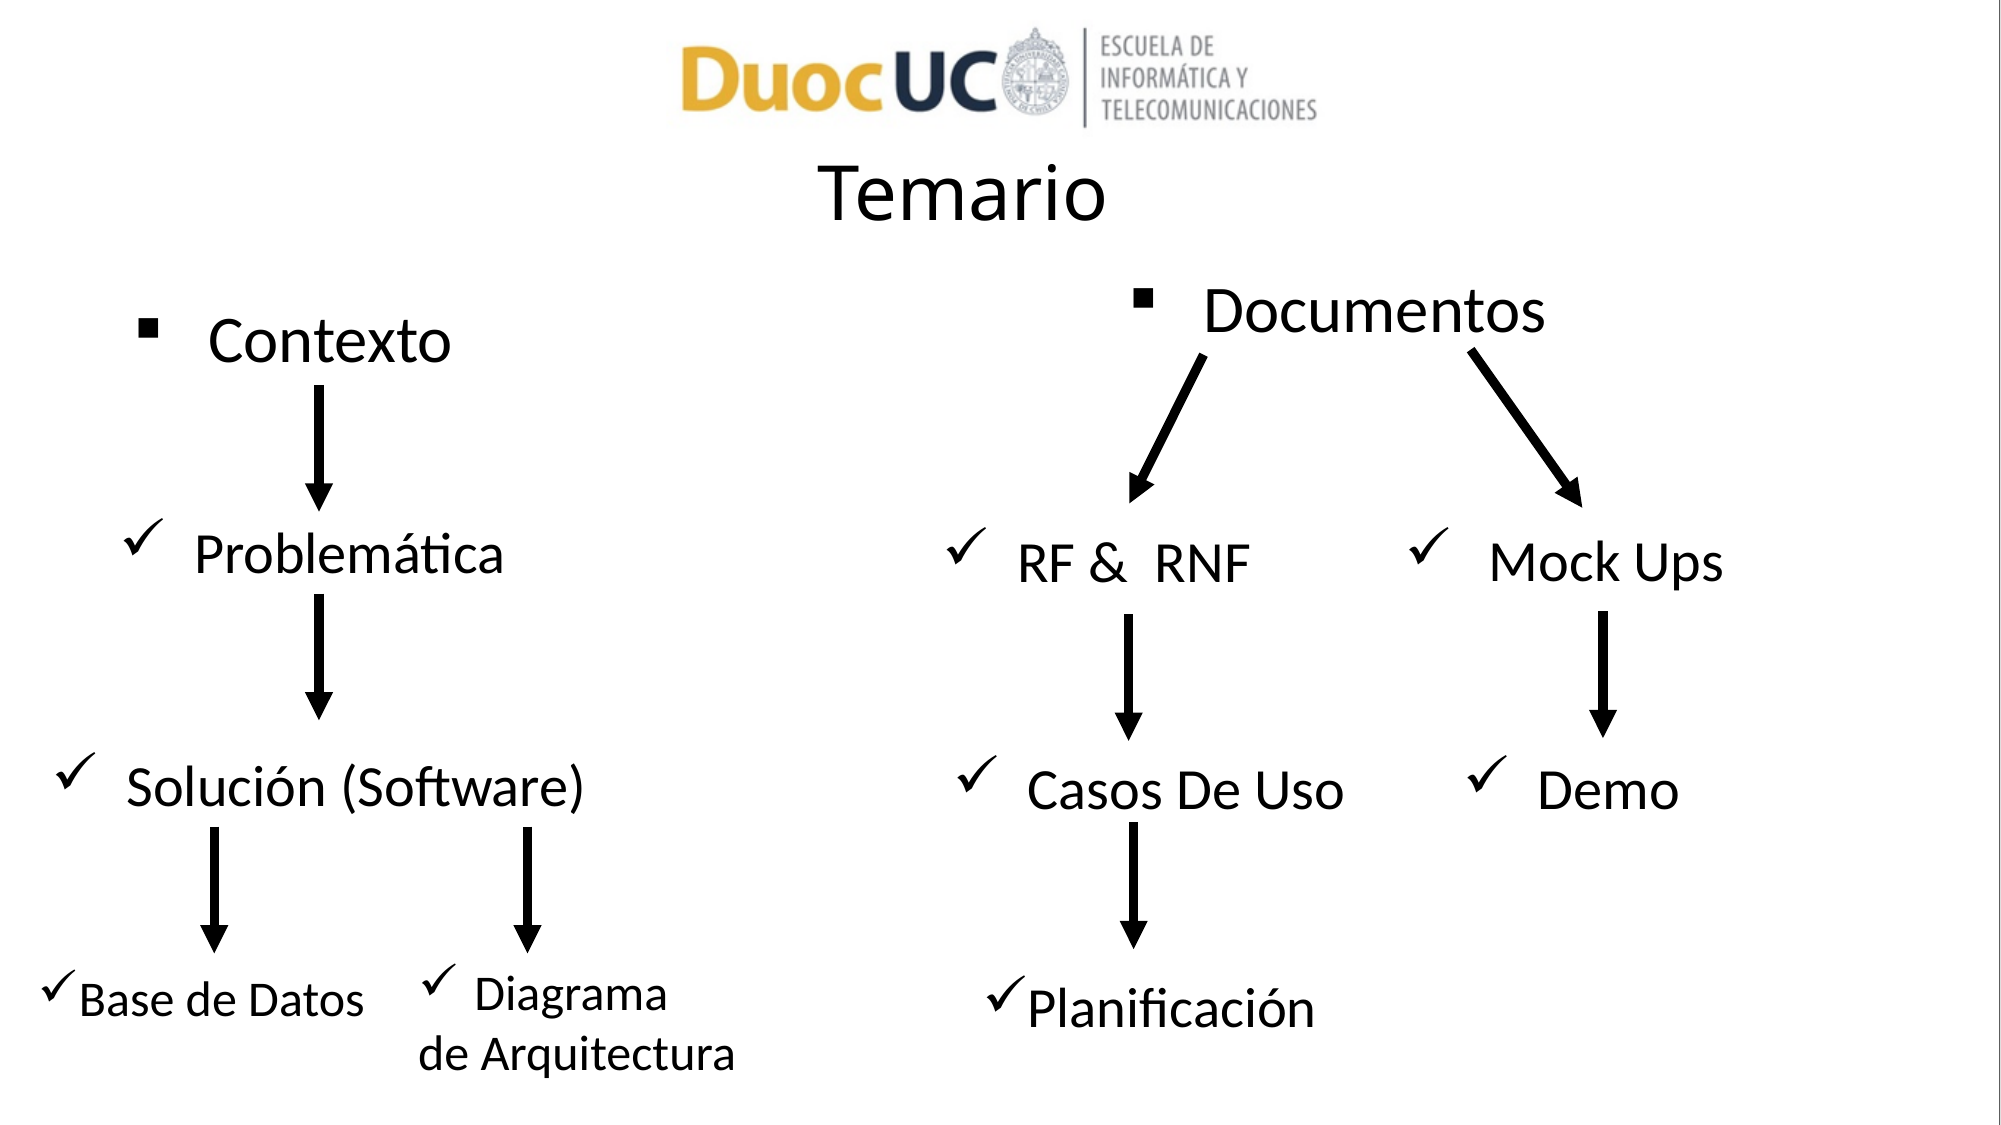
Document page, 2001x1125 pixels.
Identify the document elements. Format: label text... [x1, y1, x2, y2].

title Temario [796, 139, 1130, 252]
text_box Diagrama de Arquitectura [403, 953, 752, 1089]
text_box Problemática [104, 507, 534, 593]
text_box Demo [1448, 744, 1695, 829]
text_box Mock Ups [1389, 515, 1740, 601]
text_box Contexto [118, 288, 469, 384]
list Base de Datos [22, 965, 403, 1042]
text_box Casos De Uso [938, 744, 1361, 829]
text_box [1129, 354, 1204, 504]
text_box Planificación [967, 971, 1388, 1048]
text_box RF & RNF [927, 516, 1266, 672]
picture [0, 0, 2001, 1125]
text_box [1470, 349, 1583, 508]
text_box Solución (Software) [36, 740, 602, 826]
text_box Documentos [1113, 258, 1562, 354]
